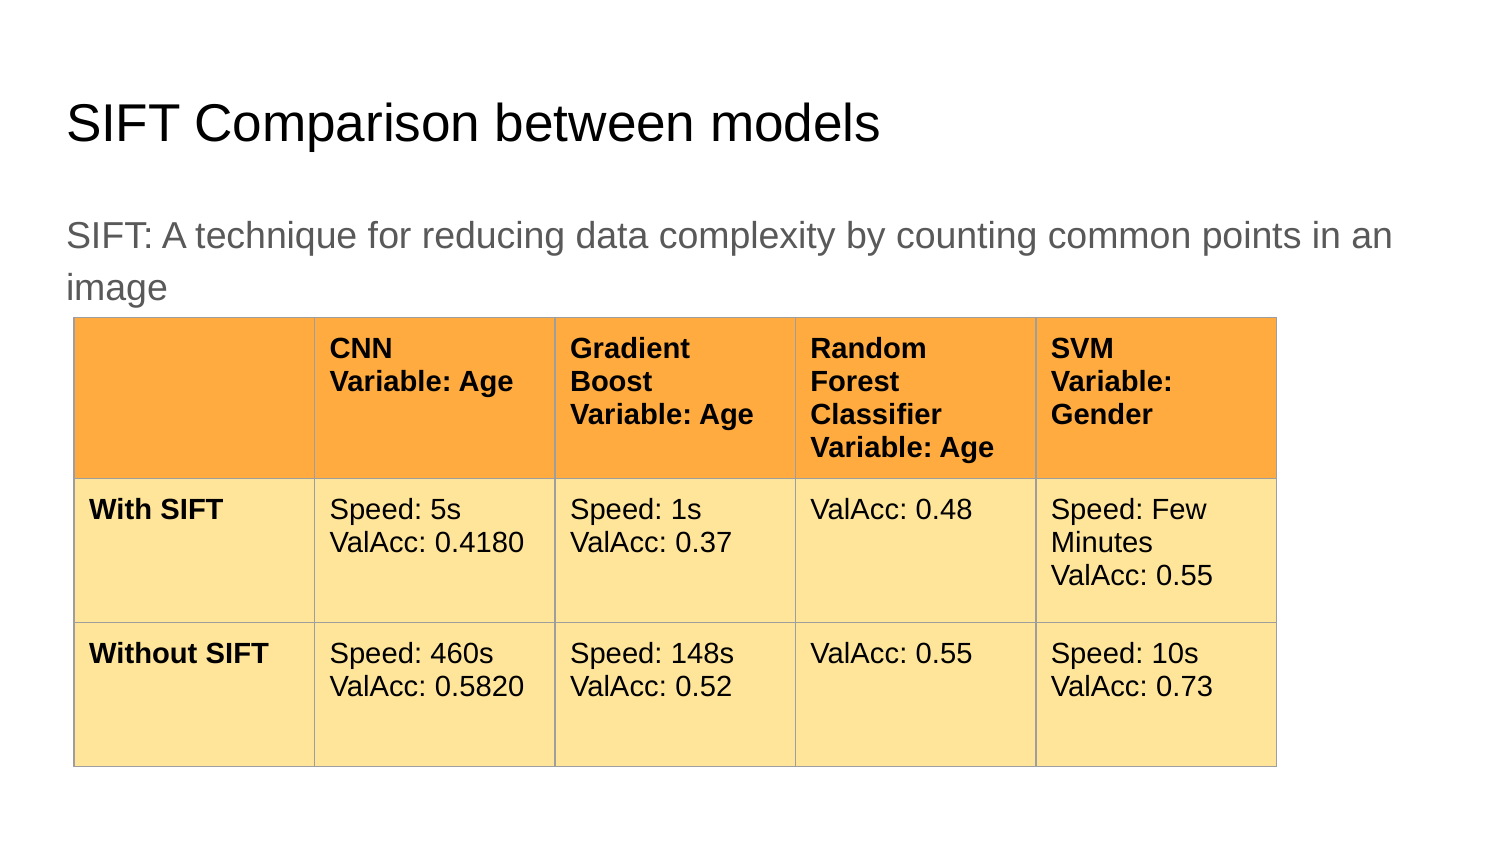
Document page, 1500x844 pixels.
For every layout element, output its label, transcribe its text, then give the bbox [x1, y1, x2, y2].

table_header Random Forest Classifier Variable: Age [796, 318, 1035, 478]
table_header [75, 318, 314, 478]
table_cell ValAcc: 0.55 [796, 623, 1035, 766]
table_cell Speed: 148s ValAcc: 0.52 [556, 623, 795, 766]
list SIFT: A technique for reducing data complexity by counting common points in an image [51, 189, 1449, 804]
table_cell Speed: Few Minutes ValAcc: 0.55 [1037, 479, 1276, 622]
table_cell Speed: 1s ValAcc: 0.37 [556, 479, 795, 622]
table_cell ValAcc: 0.48 [796, 479, 1035, 622]
table_header CNN Variable: Age [315, 318, 554, 478]
table_header SVM Variable: Gender [1037, 318, 1276, 478]
title SIFT Comparison between models [51, 72, 1449, 167]
table_cell Speed: 5s ValAcc: 0.4180 [315, 479, 554, 622]
table_cell Without SIFT [75, 623, 314, 766]
table_cell Speed: 460s ValAcc: 0.5820 [315, 623, 554, 766]
table_cell With SIFT [75, 479, 314, 622]
table_header Gradient Boost Variable: Age [556, 318, 795, 478]
table_cell Speed: 10s ValAcc: 0.73 [1037, 623, 1276, 766]
